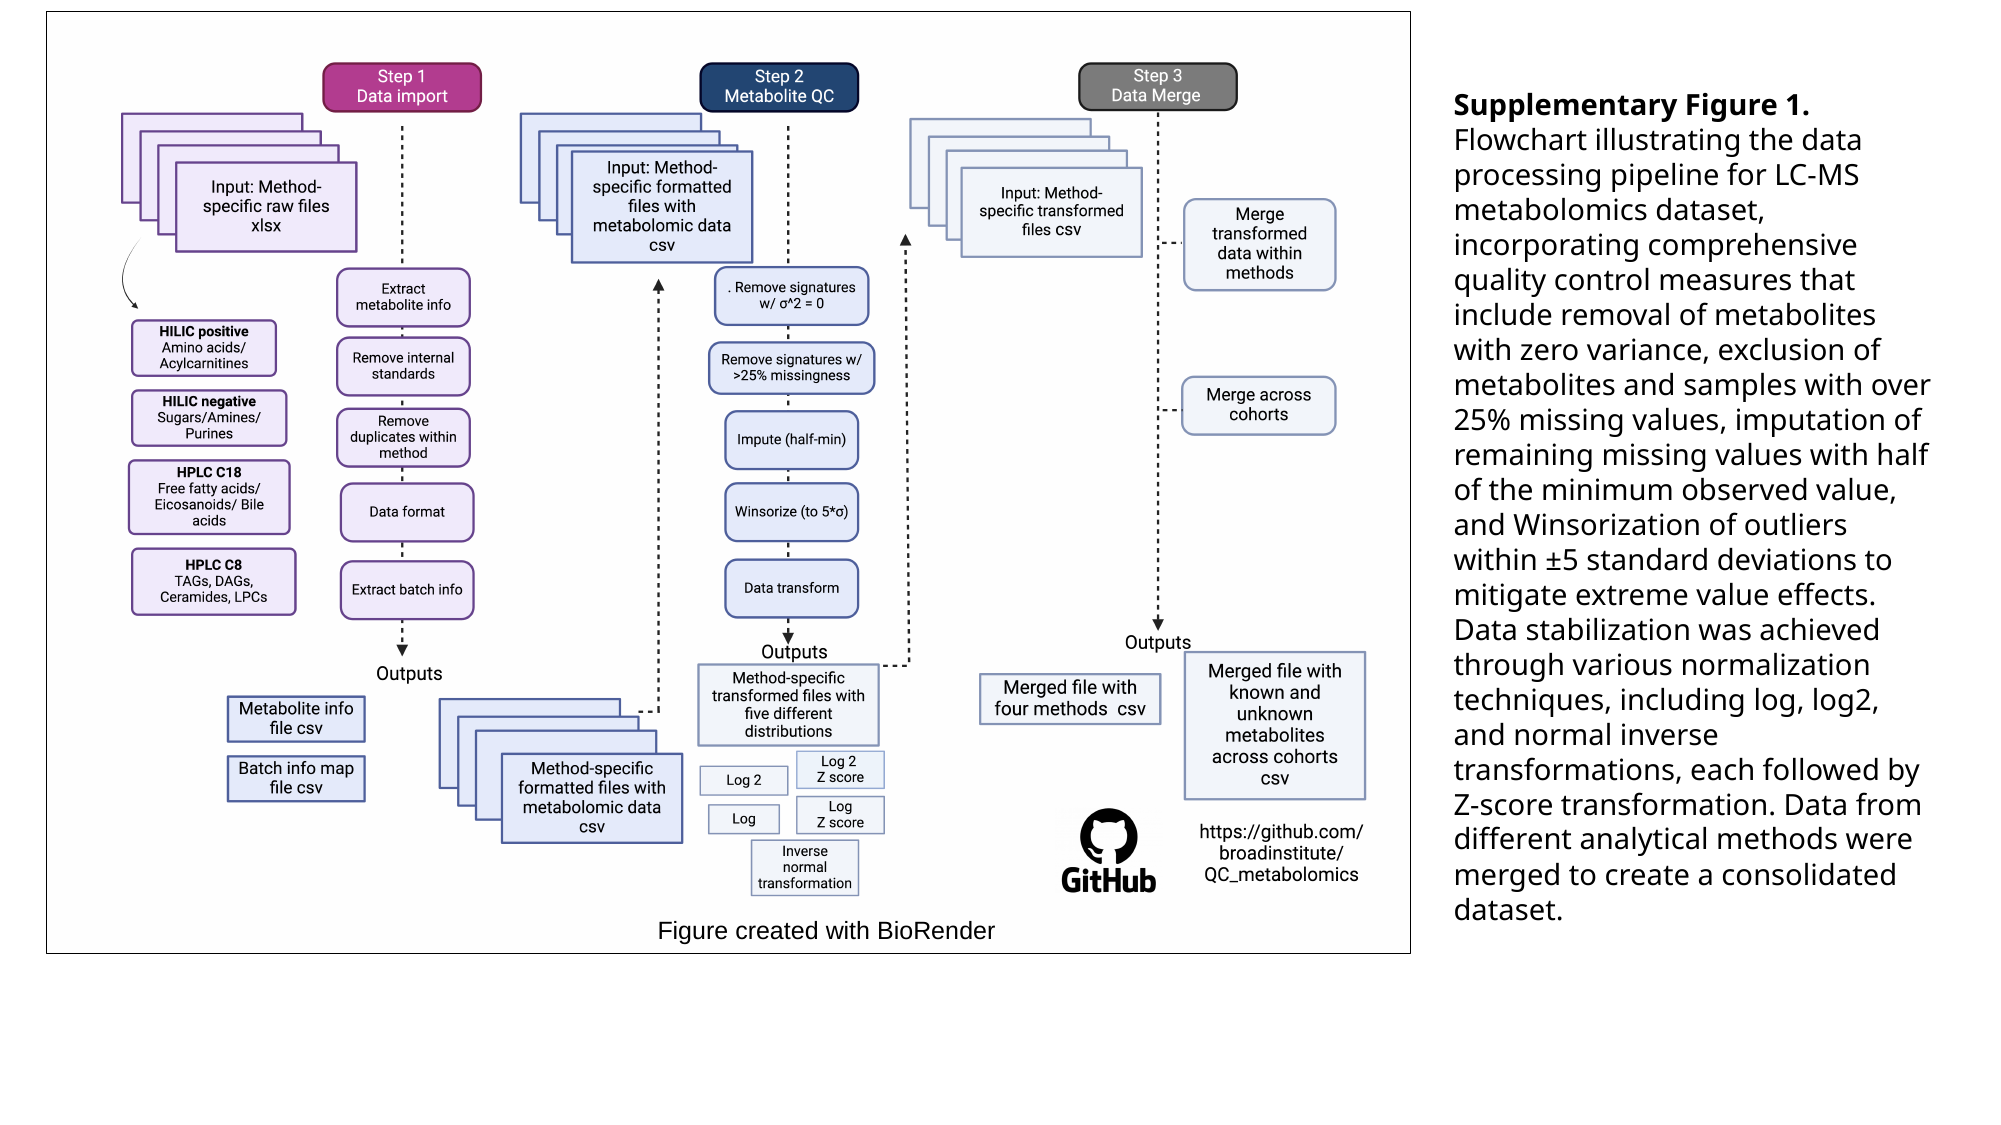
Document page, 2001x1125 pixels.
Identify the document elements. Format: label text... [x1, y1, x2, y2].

picture [46, 11, 1411, 954]
text_box Supplementary Figure 1. Flowchart illustrating the data processing pipeline for LC-MS metabolomics dataset, incorporating comprehensive quality control measures that include removal of metabolites with zero variance, exclusion of metabolites and samples with over 25% missing values, imputation of remaining missing values with half of the minimum observed value, and Winsorization of outliers within ±5 standard deviations to mitigate extreme value effects. Data stabilization was achieved through various normalization techniques, including log, log2, and normal inverse transformations, each followed by Z-score transformation. Data from different analytical methods were merged to create a consolidated dataset. [1438, 79, 1954, 969]
